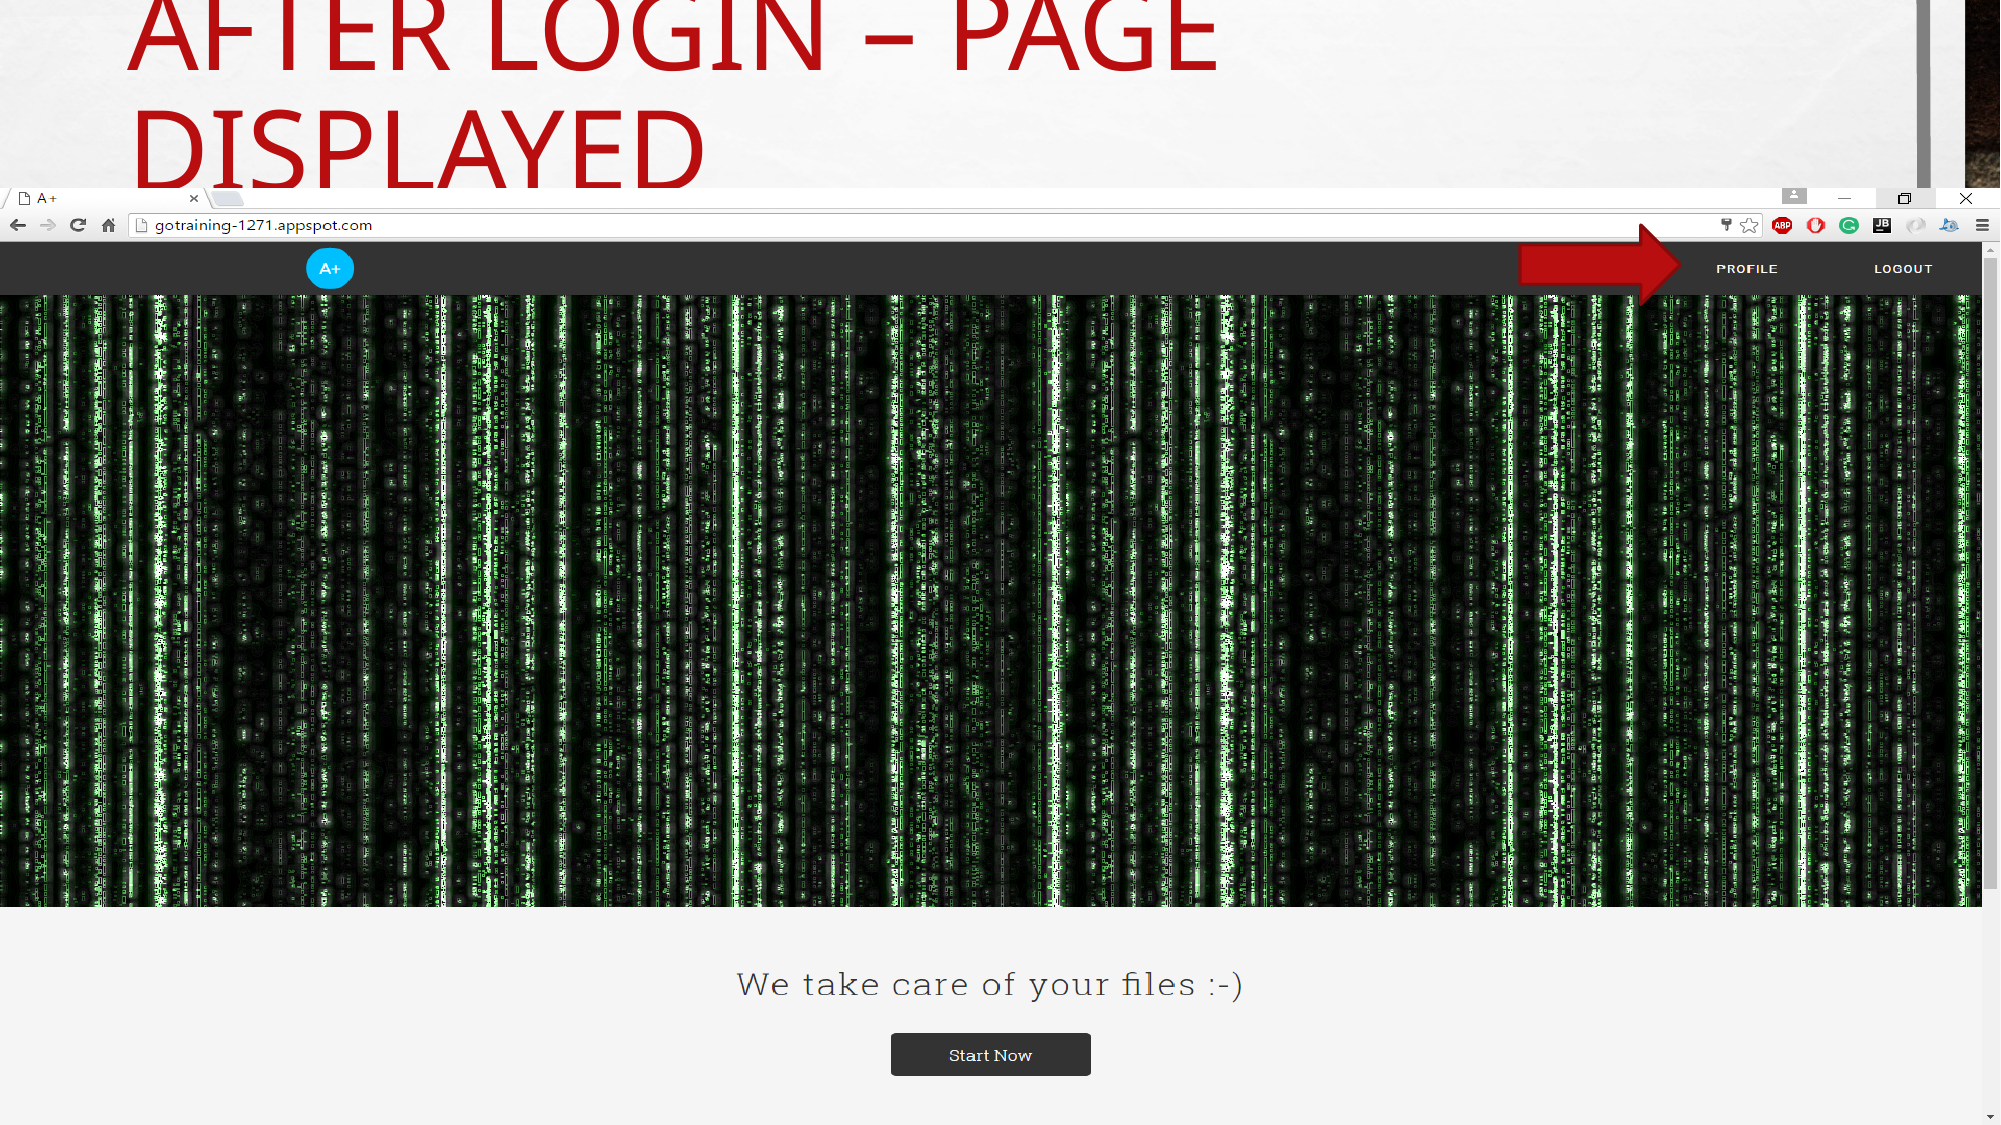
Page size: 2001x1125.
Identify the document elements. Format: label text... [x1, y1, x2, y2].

picture [1966, 0, 2000, 188]
title AFTER LOGIN – PAGE DISPLAYED [112, 0, 1818, 188]
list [0, 188, 2000, 1125]
